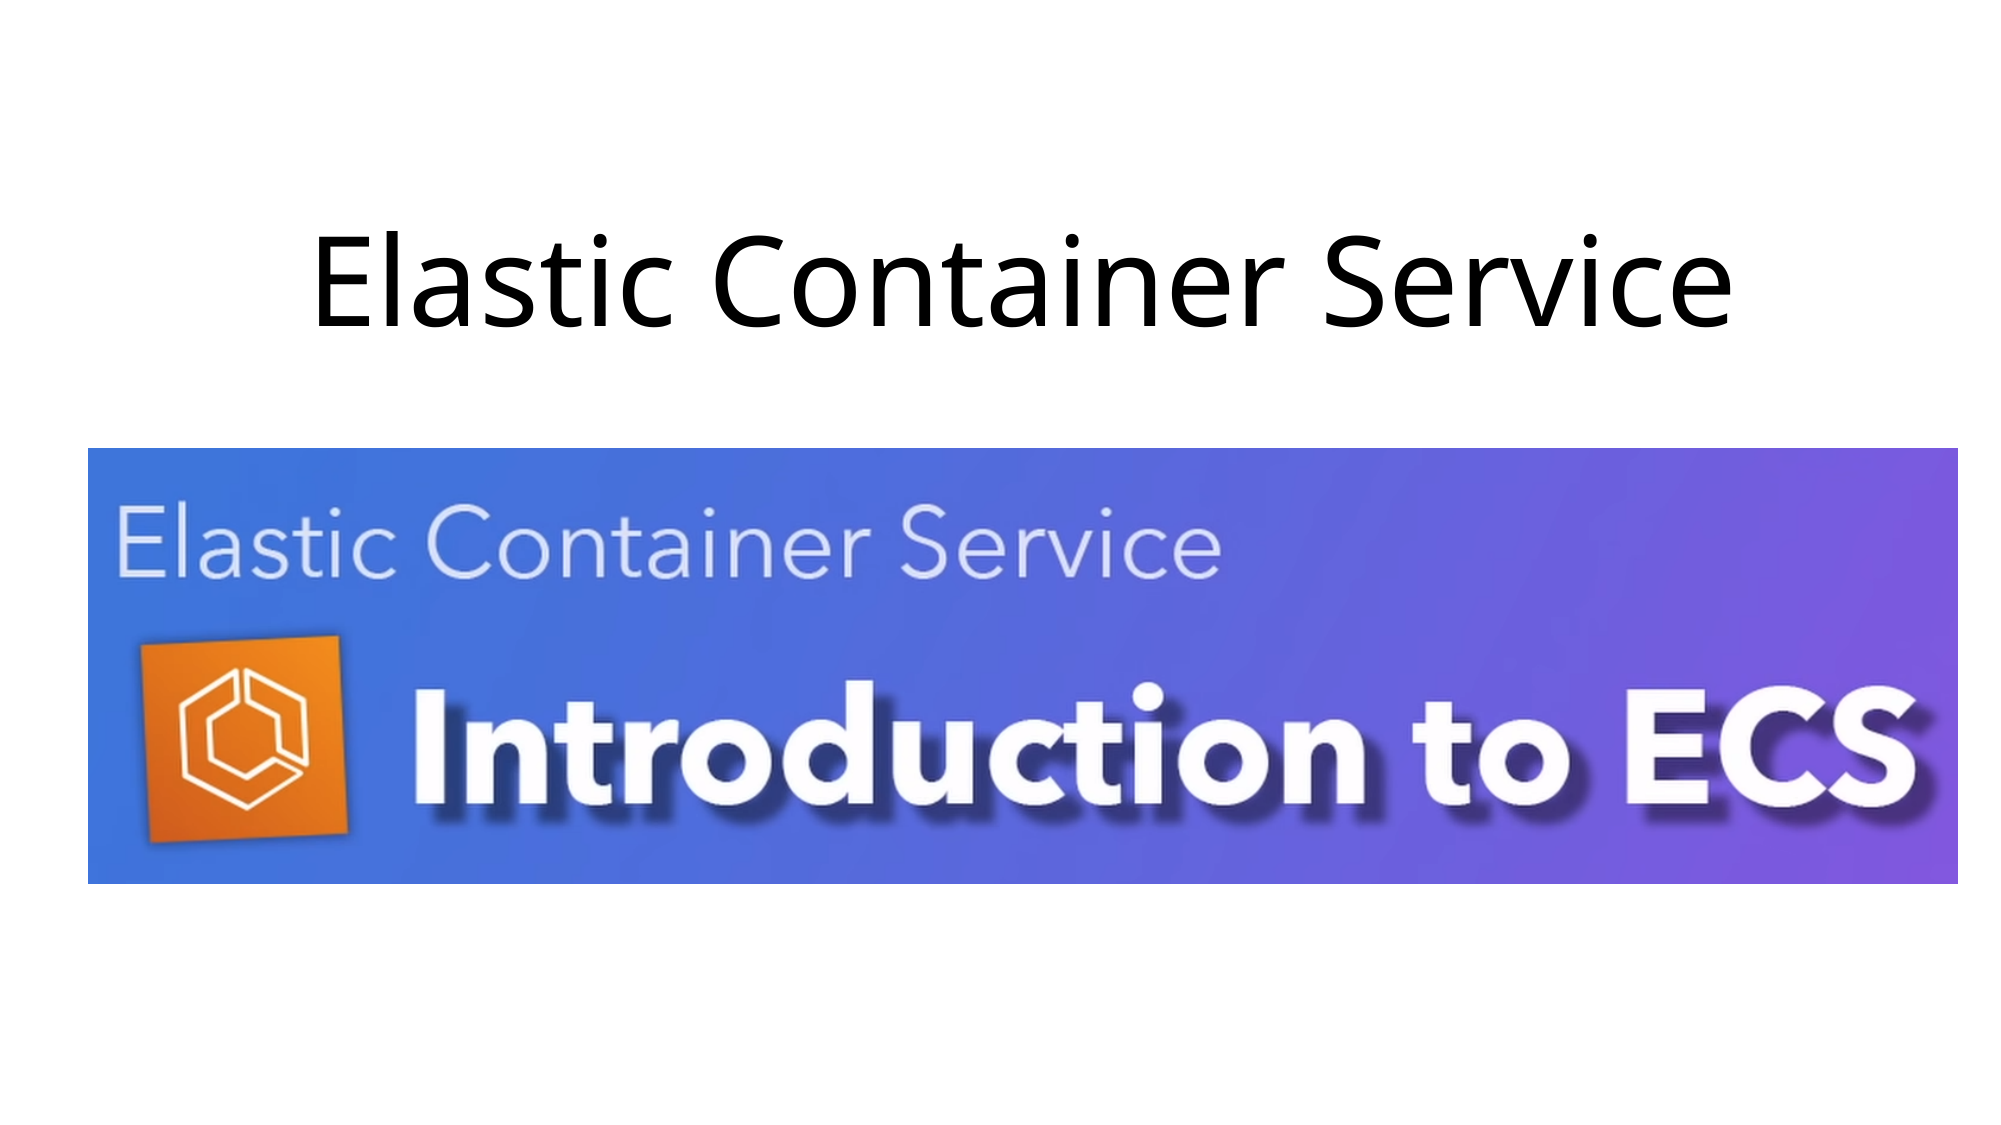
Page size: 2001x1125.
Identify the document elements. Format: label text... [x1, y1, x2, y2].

picture [88, 448, 1958, 885]
title Elastic Container Service [272, 0, 1773, 359]
